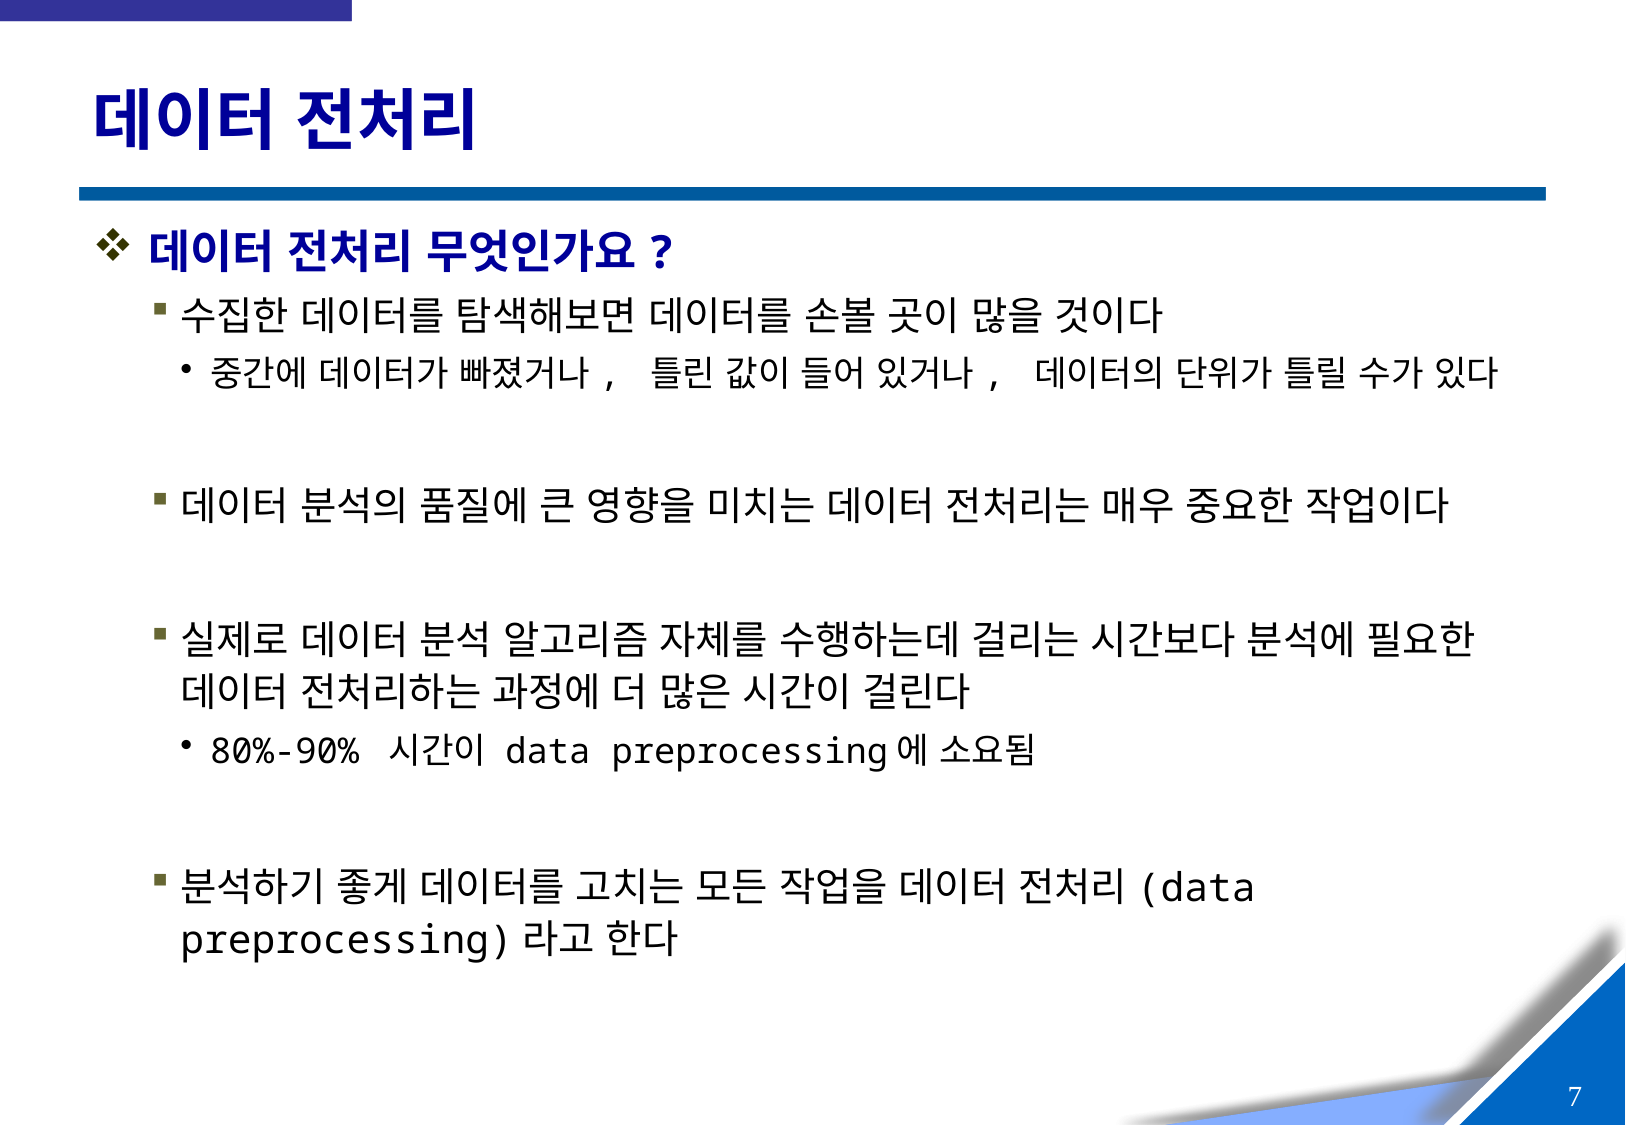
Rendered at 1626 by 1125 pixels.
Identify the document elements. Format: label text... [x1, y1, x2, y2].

slide_number 6 [1567, 1076, 1605, 1113]
title 데이터 전처리 [77, 59, 1544, 177]
list 데이터 전처리 무엇인가요? 수집한 데이터를 탐색해보면 데이터를 손볼 곳이 많을 것이다 중간에 데이터가 빠졌거나, 틀린 값이 들어 있거나, 데이터의 단위가 틀릴 수가 있다 데이터 분석의 품질에 큰 영향을 미치는 데이터 전처리는 매우 중요한 작업이다 실제로 데이터 분석 알고리즘 자체를 수행하는데 걸리는 시간보다 분석에 필요한 데이터 전처리하는 과정에 더 많은 시간이 걸린다 80%-90% 시간이 data preprocessing에 소요됨 분석하기 좋게 데이터를 고치는 모든 작업을 데이터 전처리(data preprocessing)라고 한다 [77, 215, 1544, 1077]
